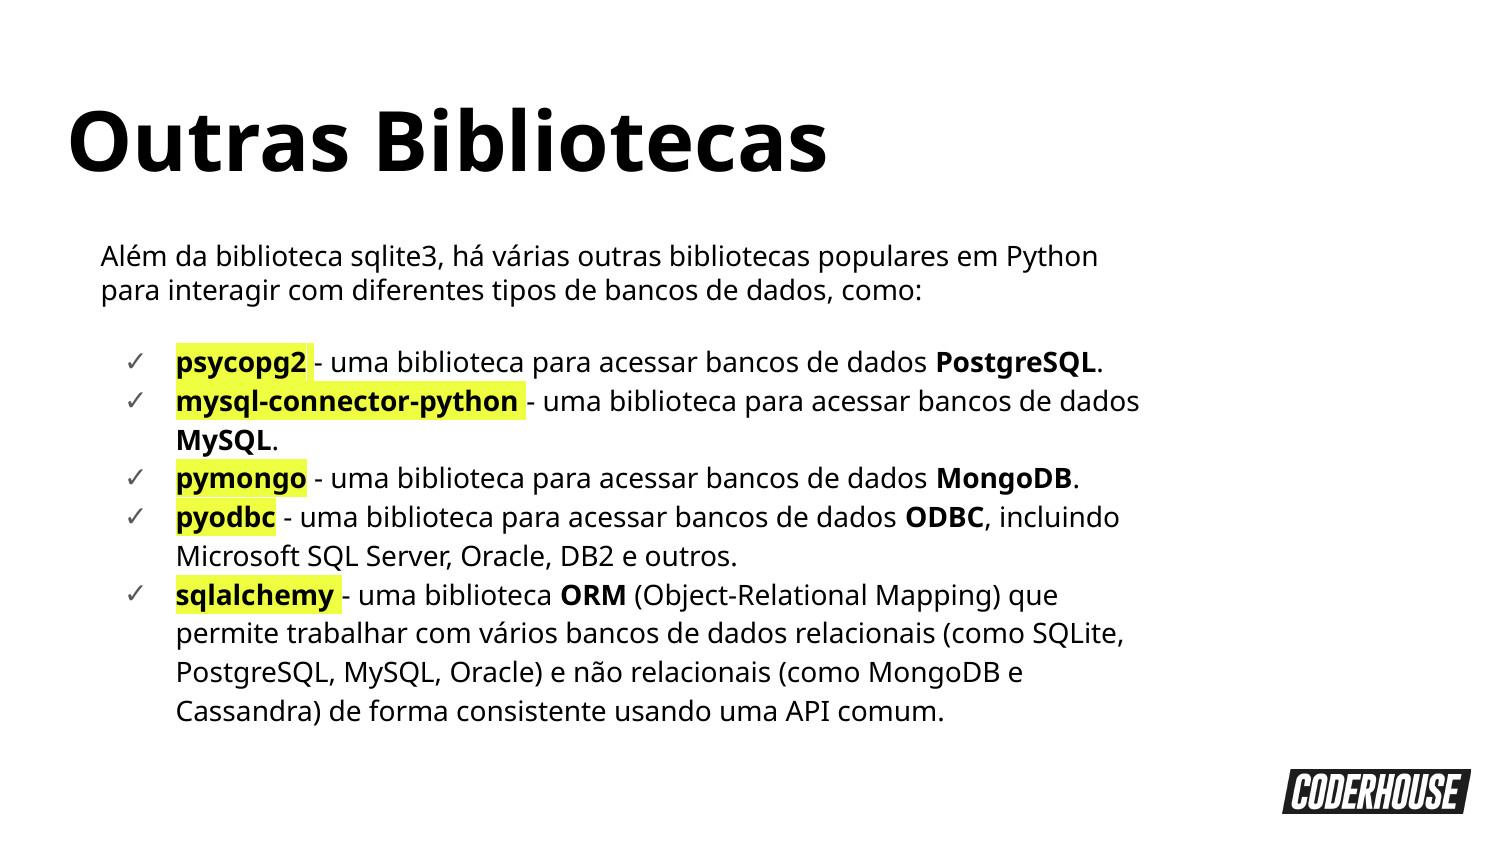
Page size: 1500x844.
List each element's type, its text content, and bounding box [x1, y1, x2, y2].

title Outras Bibliotecas [51, 72, 1449, 167]
text_box Além da biblioteca sqlite3, há várias outras bibliotecas populares em Python para interagir com diferentes tipos de bancos de dados, como: psycopg2 - uma biblioteca para acessar bancos de dados PostgreSQL. mysql-connector-python - uma biblioteca para acessar bancos de dados MySQL. pymongo - uma biblioteca para acessar bancos de dados MongoDB. pyodbc - uma biblioteca para acessar bancos de dados ODBC, incluindo Microsoft SQL Server, Oracle, DB2 e outros. sqlalchemy - uma biblioteca ORM (Object-Relational Mapping) que permite trabalhar com vários bancos de dados relacionais (como SQLite, PostgreSQL, MySQL, Oracle) e não relacionais (como MongoDB e Cassandra) de forma consistente usando uma API comum. [85, 223, 1177, 743]
picture [1281, 769, 1471, 814]
